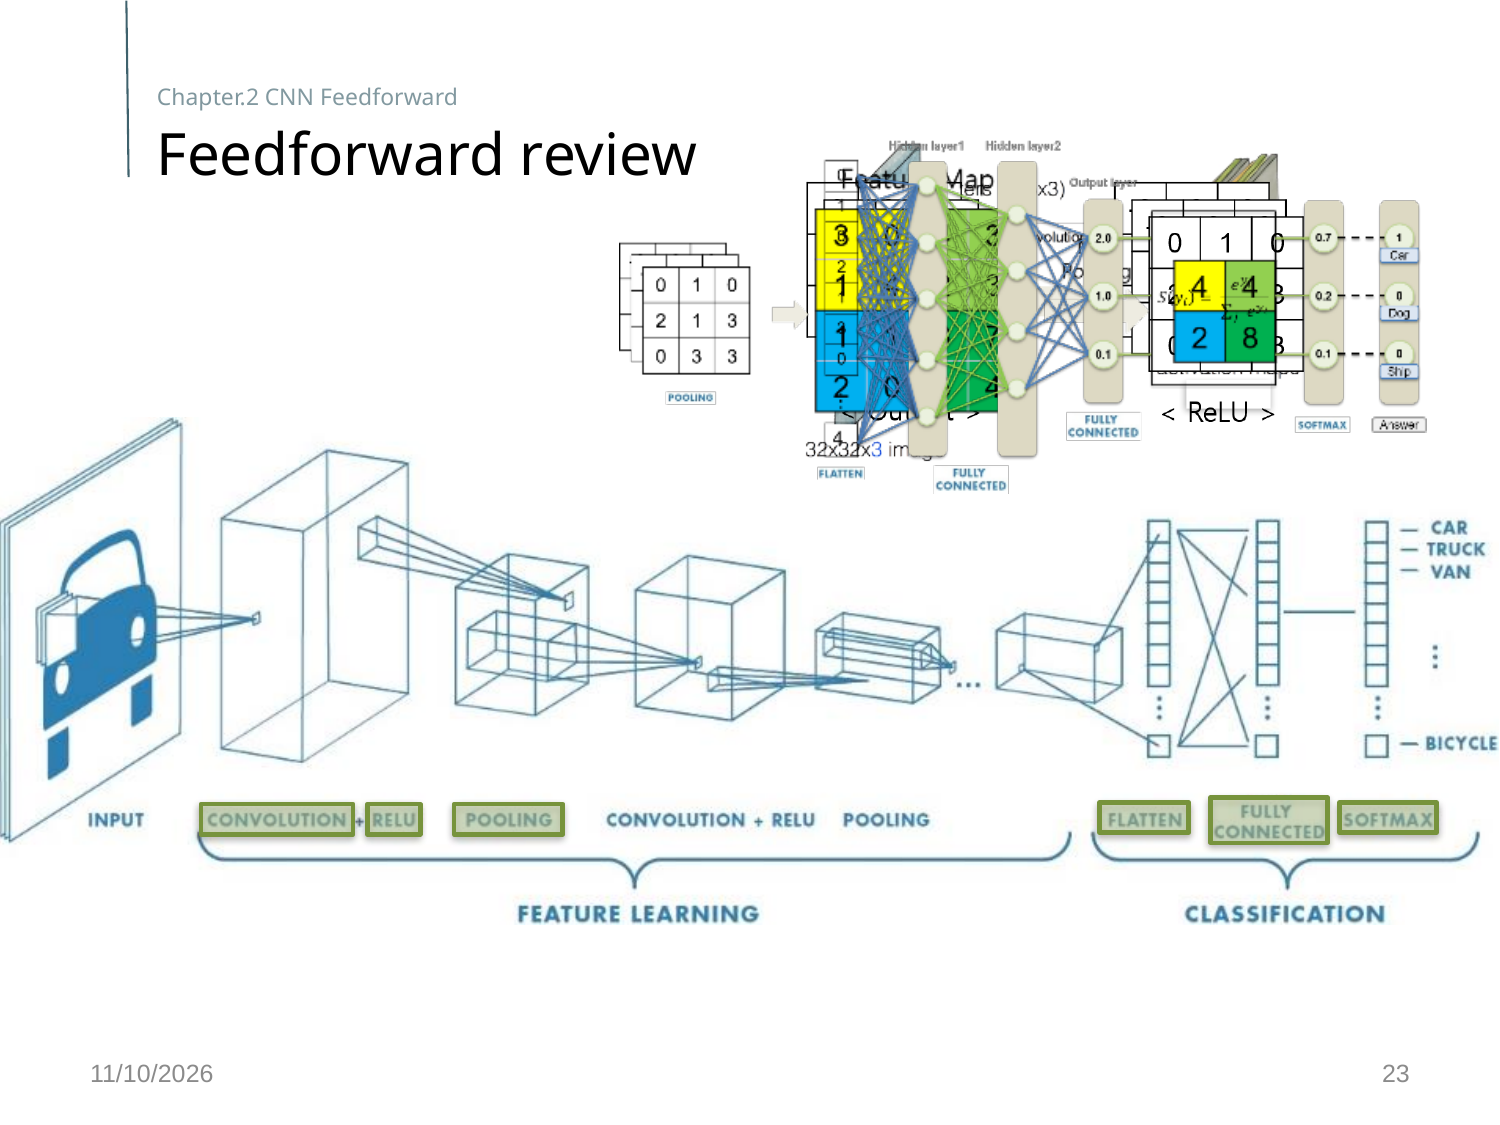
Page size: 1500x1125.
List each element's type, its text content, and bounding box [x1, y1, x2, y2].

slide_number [75, 1042, 425, 1103]
text_box Chapter.2 CNN Feedforward Feedforward review [141, 0, 1492, 267]
slide_number 23 [1074, 1042, 1425, 1103]
picture [0, 134, 1499, 925]
